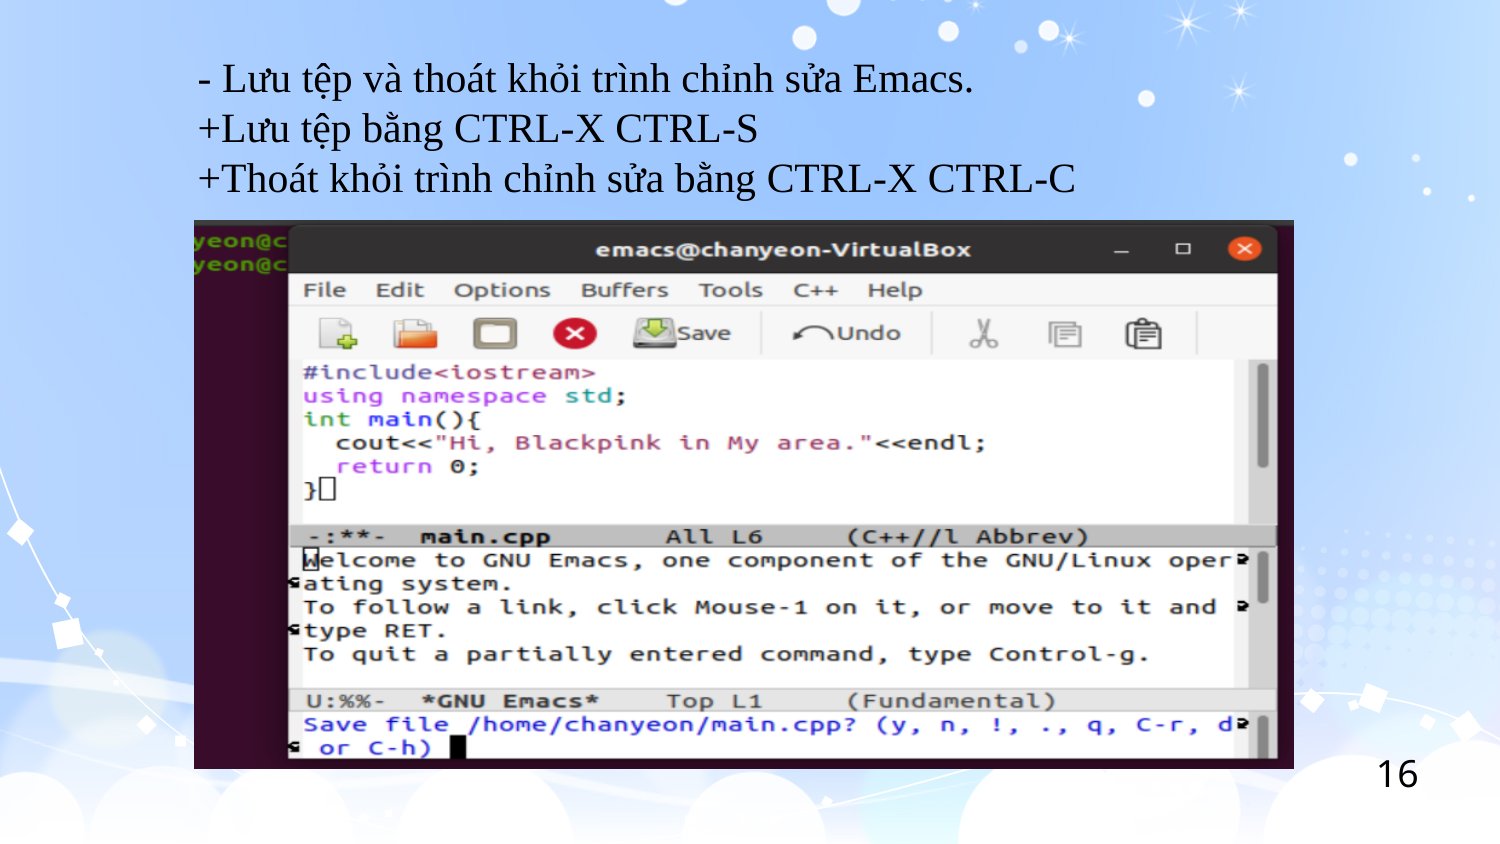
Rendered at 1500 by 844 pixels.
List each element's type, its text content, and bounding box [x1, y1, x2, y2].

text_box 16 [1361, 742, 1434, 803]
picture [0, 0, 1500, 844]
text_box - Lưu tệp và thoát khỏi trình chỉnh sửa Emacs. +Lưu tệp bằng CTRL-X CTRL-S +Thoát khỏi trình chỉnh sửa bằng CTRL-X CTRL-C [182, 43, 1353, 794]
